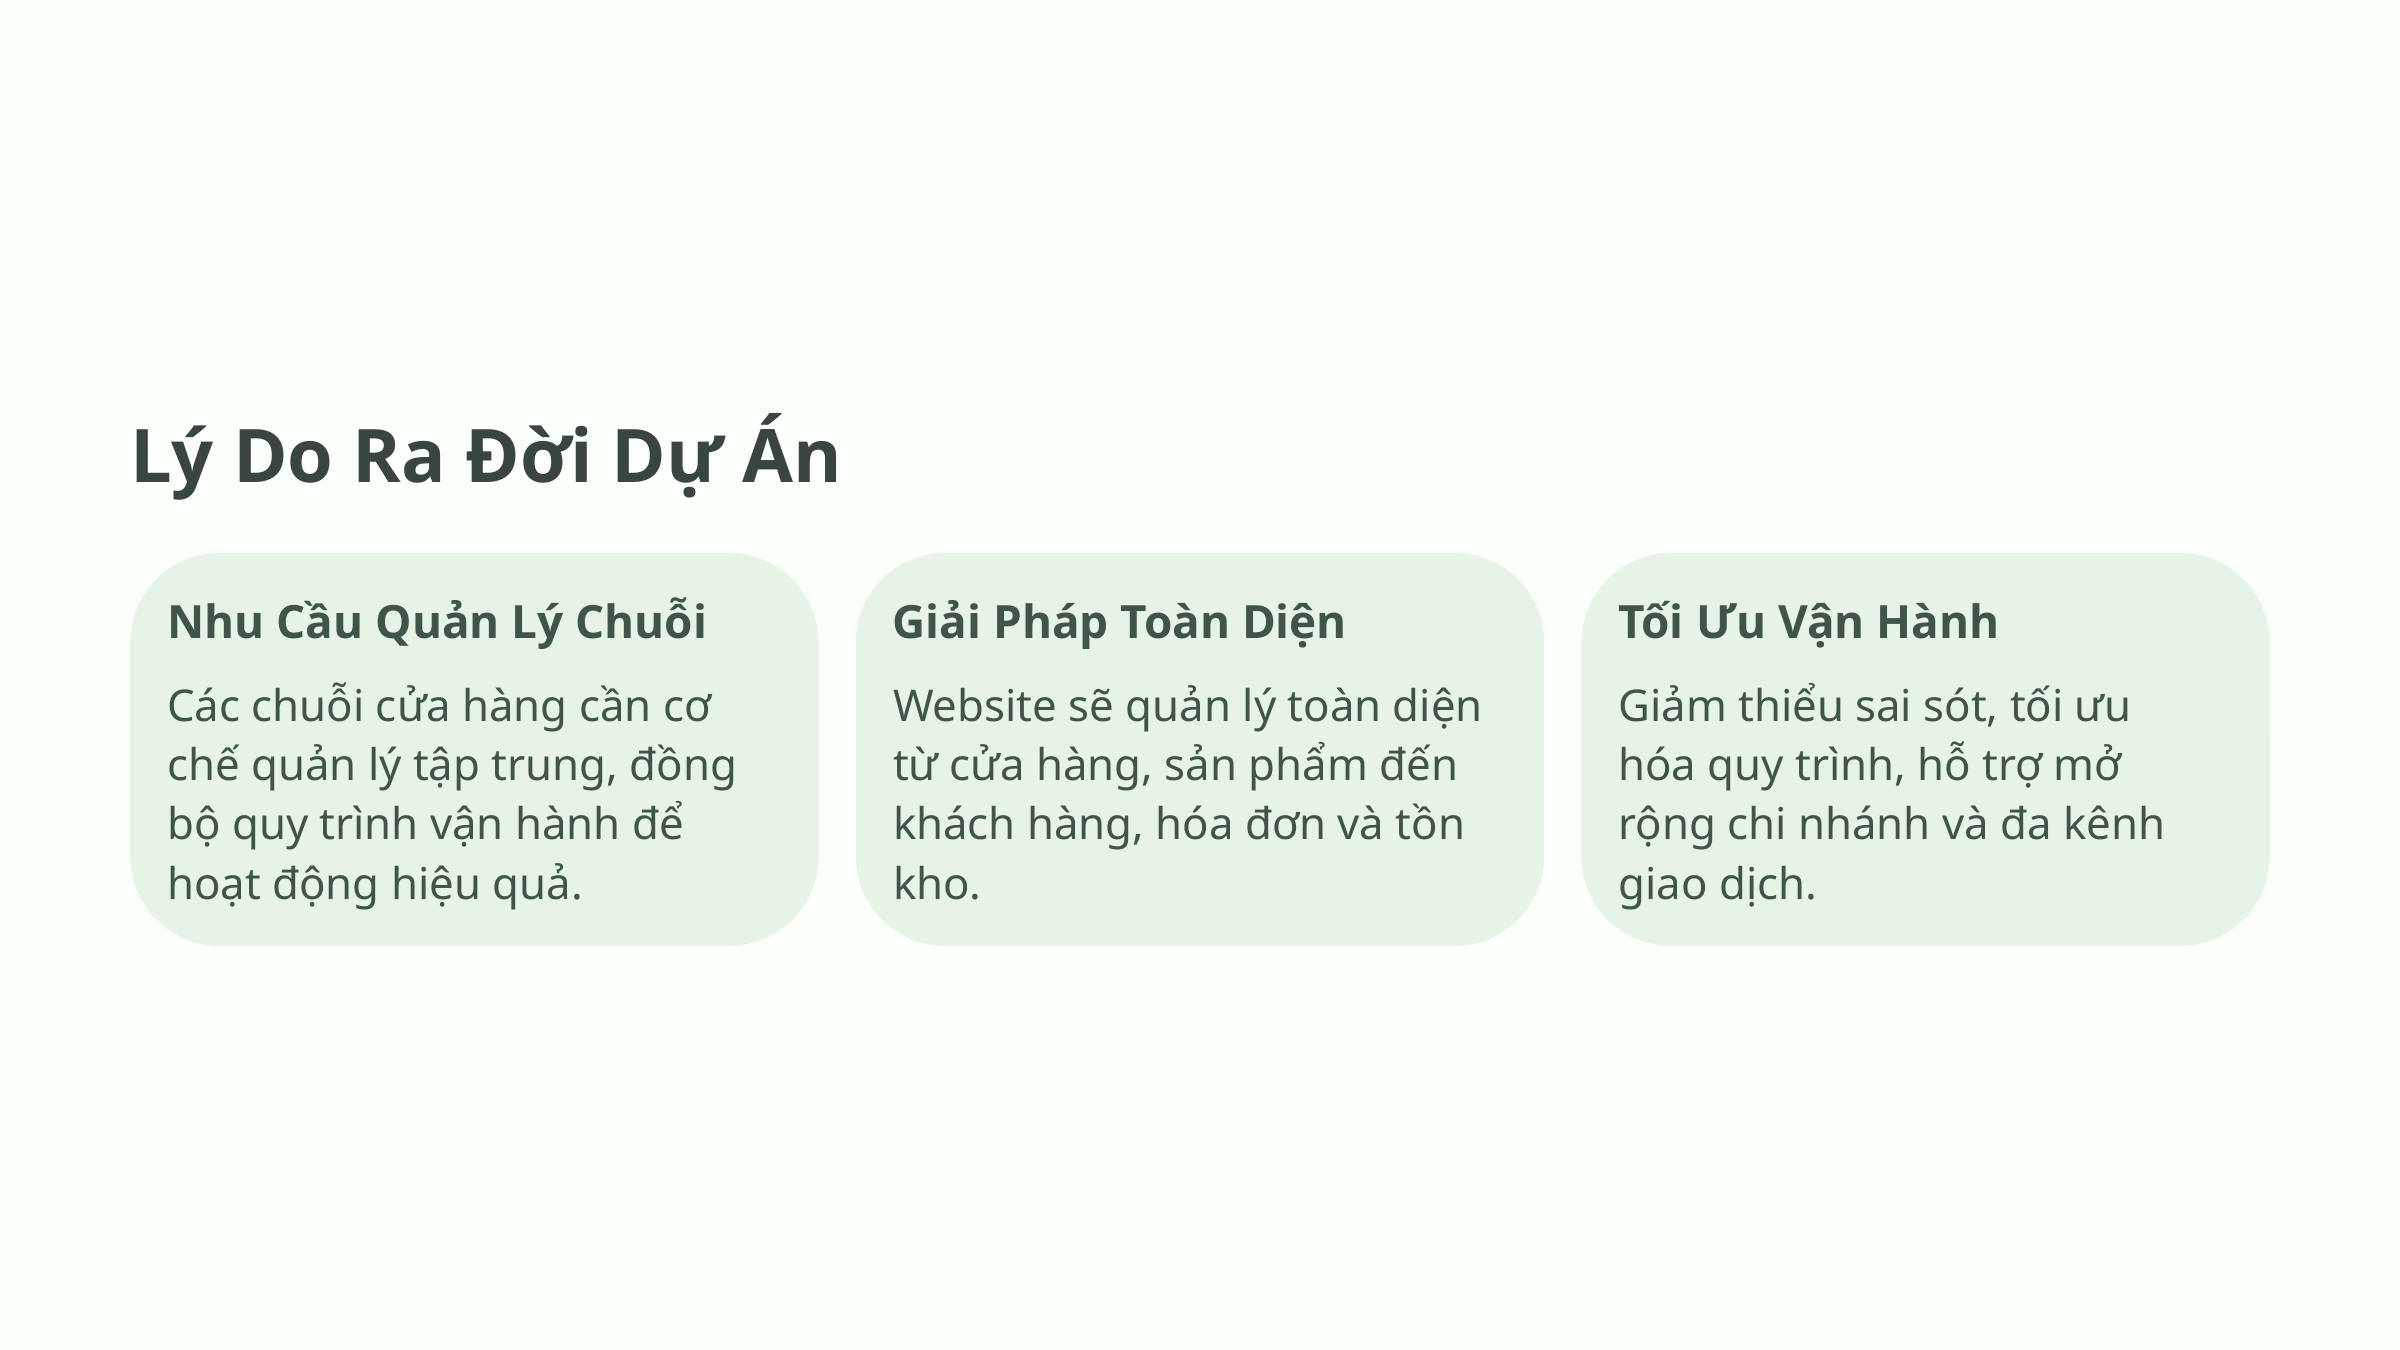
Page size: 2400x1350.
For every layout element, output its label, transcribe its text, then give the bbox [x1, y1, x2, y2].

text_box Các chuỗi cửa hàng cần cơ chế quản lý tập trung, đồng bộ quy trình vận hành để hoạt động hiệu quả. [167, 670, 782, 909]
text_box Giảm thiểu sai sót, tối ưu hóa quy trình, hỗ trợ mở rộng chi nhánh và đa kênh giao dịch. [1618, 670, 2184, 909]
text_box Lý Do Ra Đời Dự Án [130, 404, 875, 498]
text_box Nhu Cầu Quản Lý Chuỗi [167, 590, 719, 649]
text_box [855, 552, 1545, 946]
text_box Giải Pháp Toàn Diện [892, 590, 1372, 649]
text_box Tối Ưu Vận Hành [1618, 590, 2084, 649]
text_box [1581, 552, 2270, 946]
text_box [130, 552, 819, 946]
text_box Website sẽ quản lý toàn diện từ cửa hàng, sản phẩm đến khách hàng, hóa đơn và tồn kho. [893, 670, 1484, 909]
